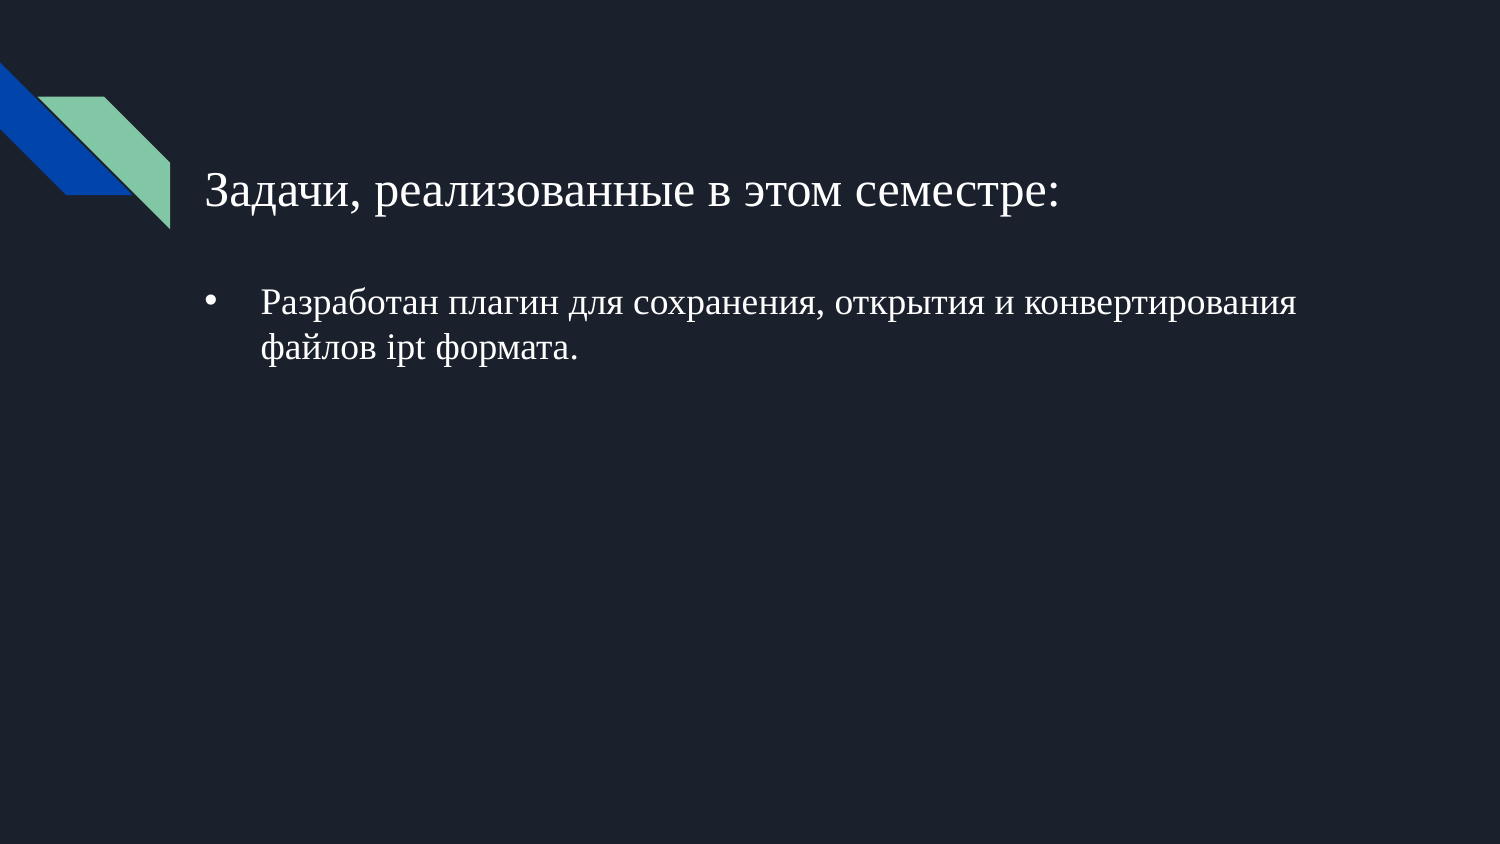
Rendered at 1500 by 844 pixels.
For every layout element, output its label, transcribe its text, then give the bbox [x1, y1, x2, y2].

text_box Задачи, реализованные в этом семестре: Разработан плагин для сохранения, открытия и конвертирования файлов ipt формата. [189, 141, 1366, 803]
